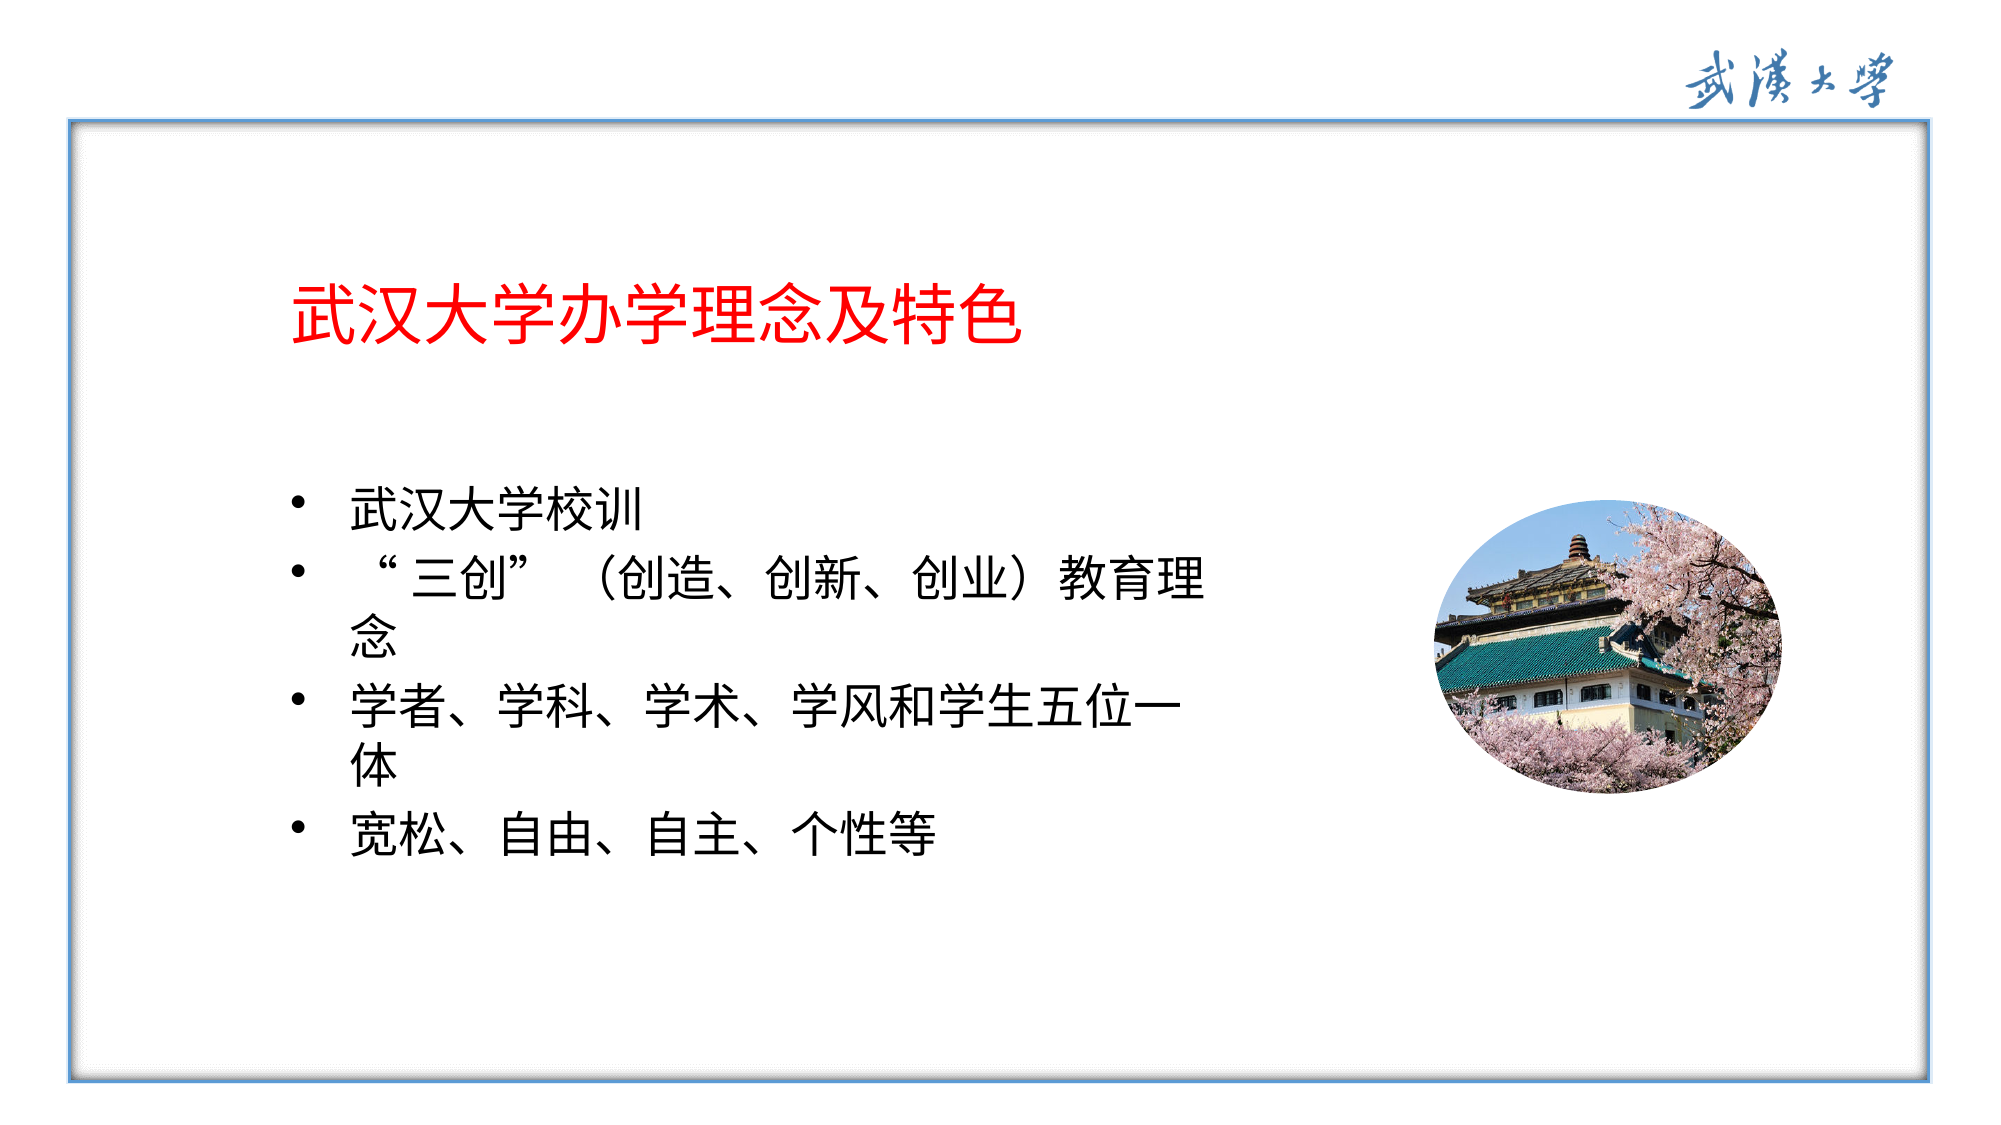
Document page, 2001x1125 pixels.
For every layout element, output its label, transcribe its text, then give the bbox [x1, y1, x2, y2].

title 武汉大学办学理念及特色 [275, 274, 1626, 411]
text_box 武汉大学校训 “三创” （创造、创新、创业）教育理念 学者、学科、学术、学风和学生五位一体 宽松、自由、自主、个性等 [275, 421, 1245, 872]
picture [66, 117, 1933, 1084]
